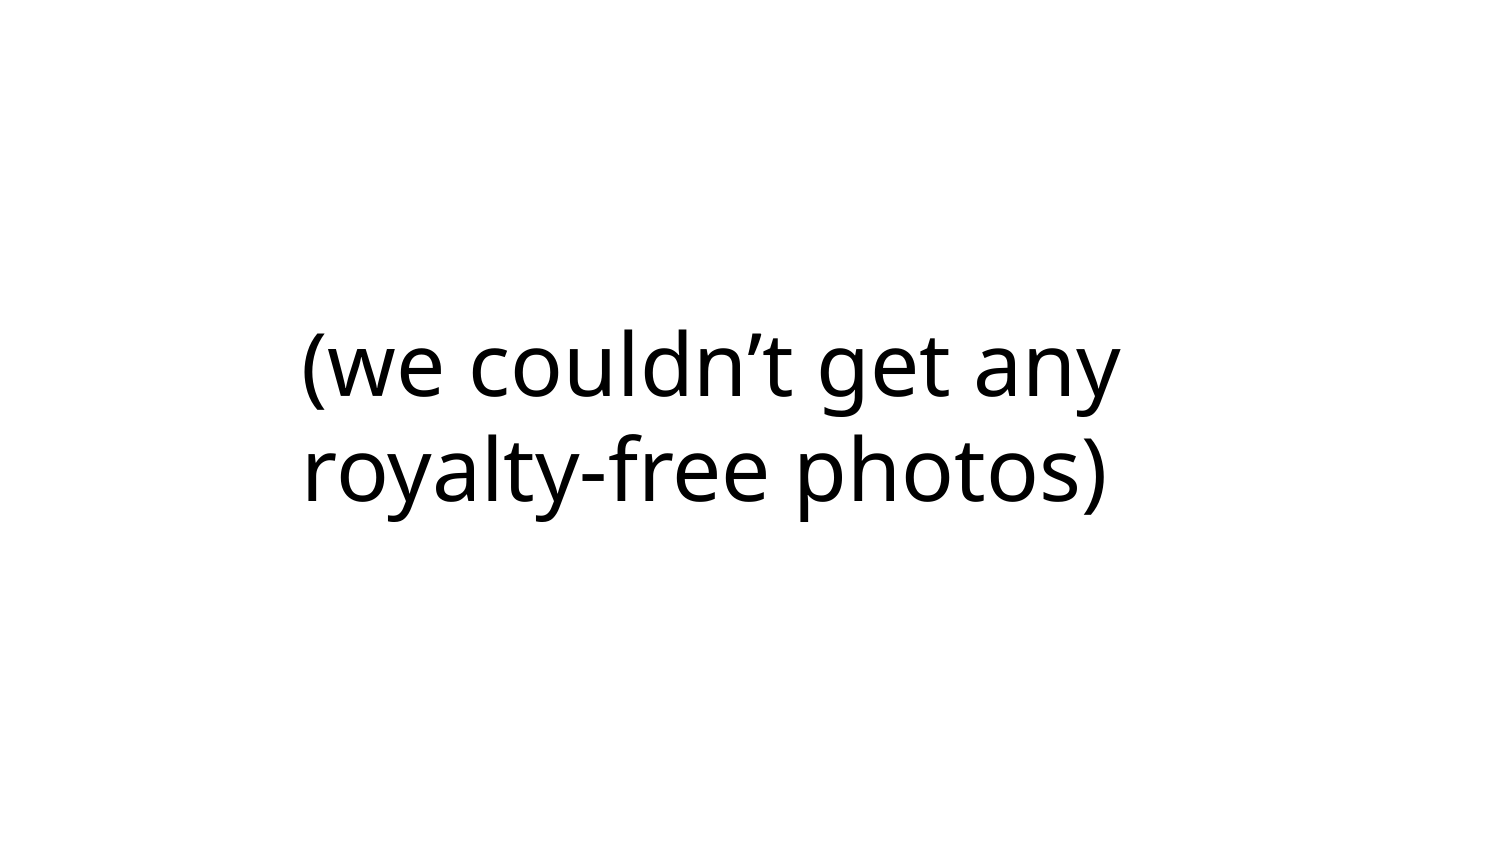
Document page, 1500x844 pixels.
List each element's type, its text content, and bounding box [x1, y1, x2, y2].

title (we couldn’t get any royalty-free photos) [296, 0, 1204, 843]
